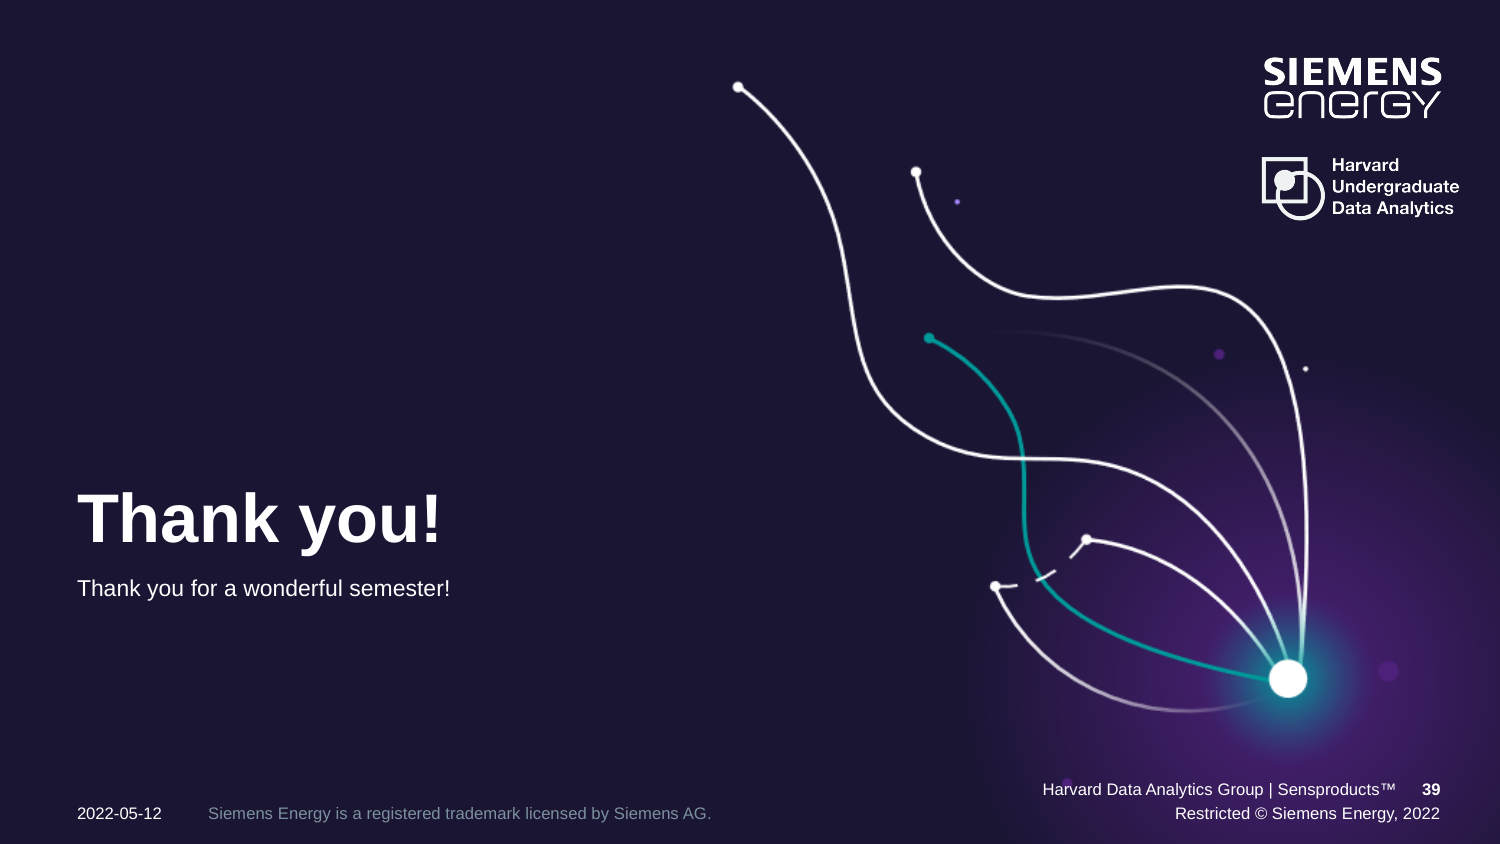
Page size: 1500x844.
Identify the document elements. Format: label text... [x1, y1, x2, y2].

title Thank you! [77, 174, 768, 557]
picture [0, 0, 1500, 844]
subtitle Thank you for a wonderful semester! [77, 557, 769, 668]
